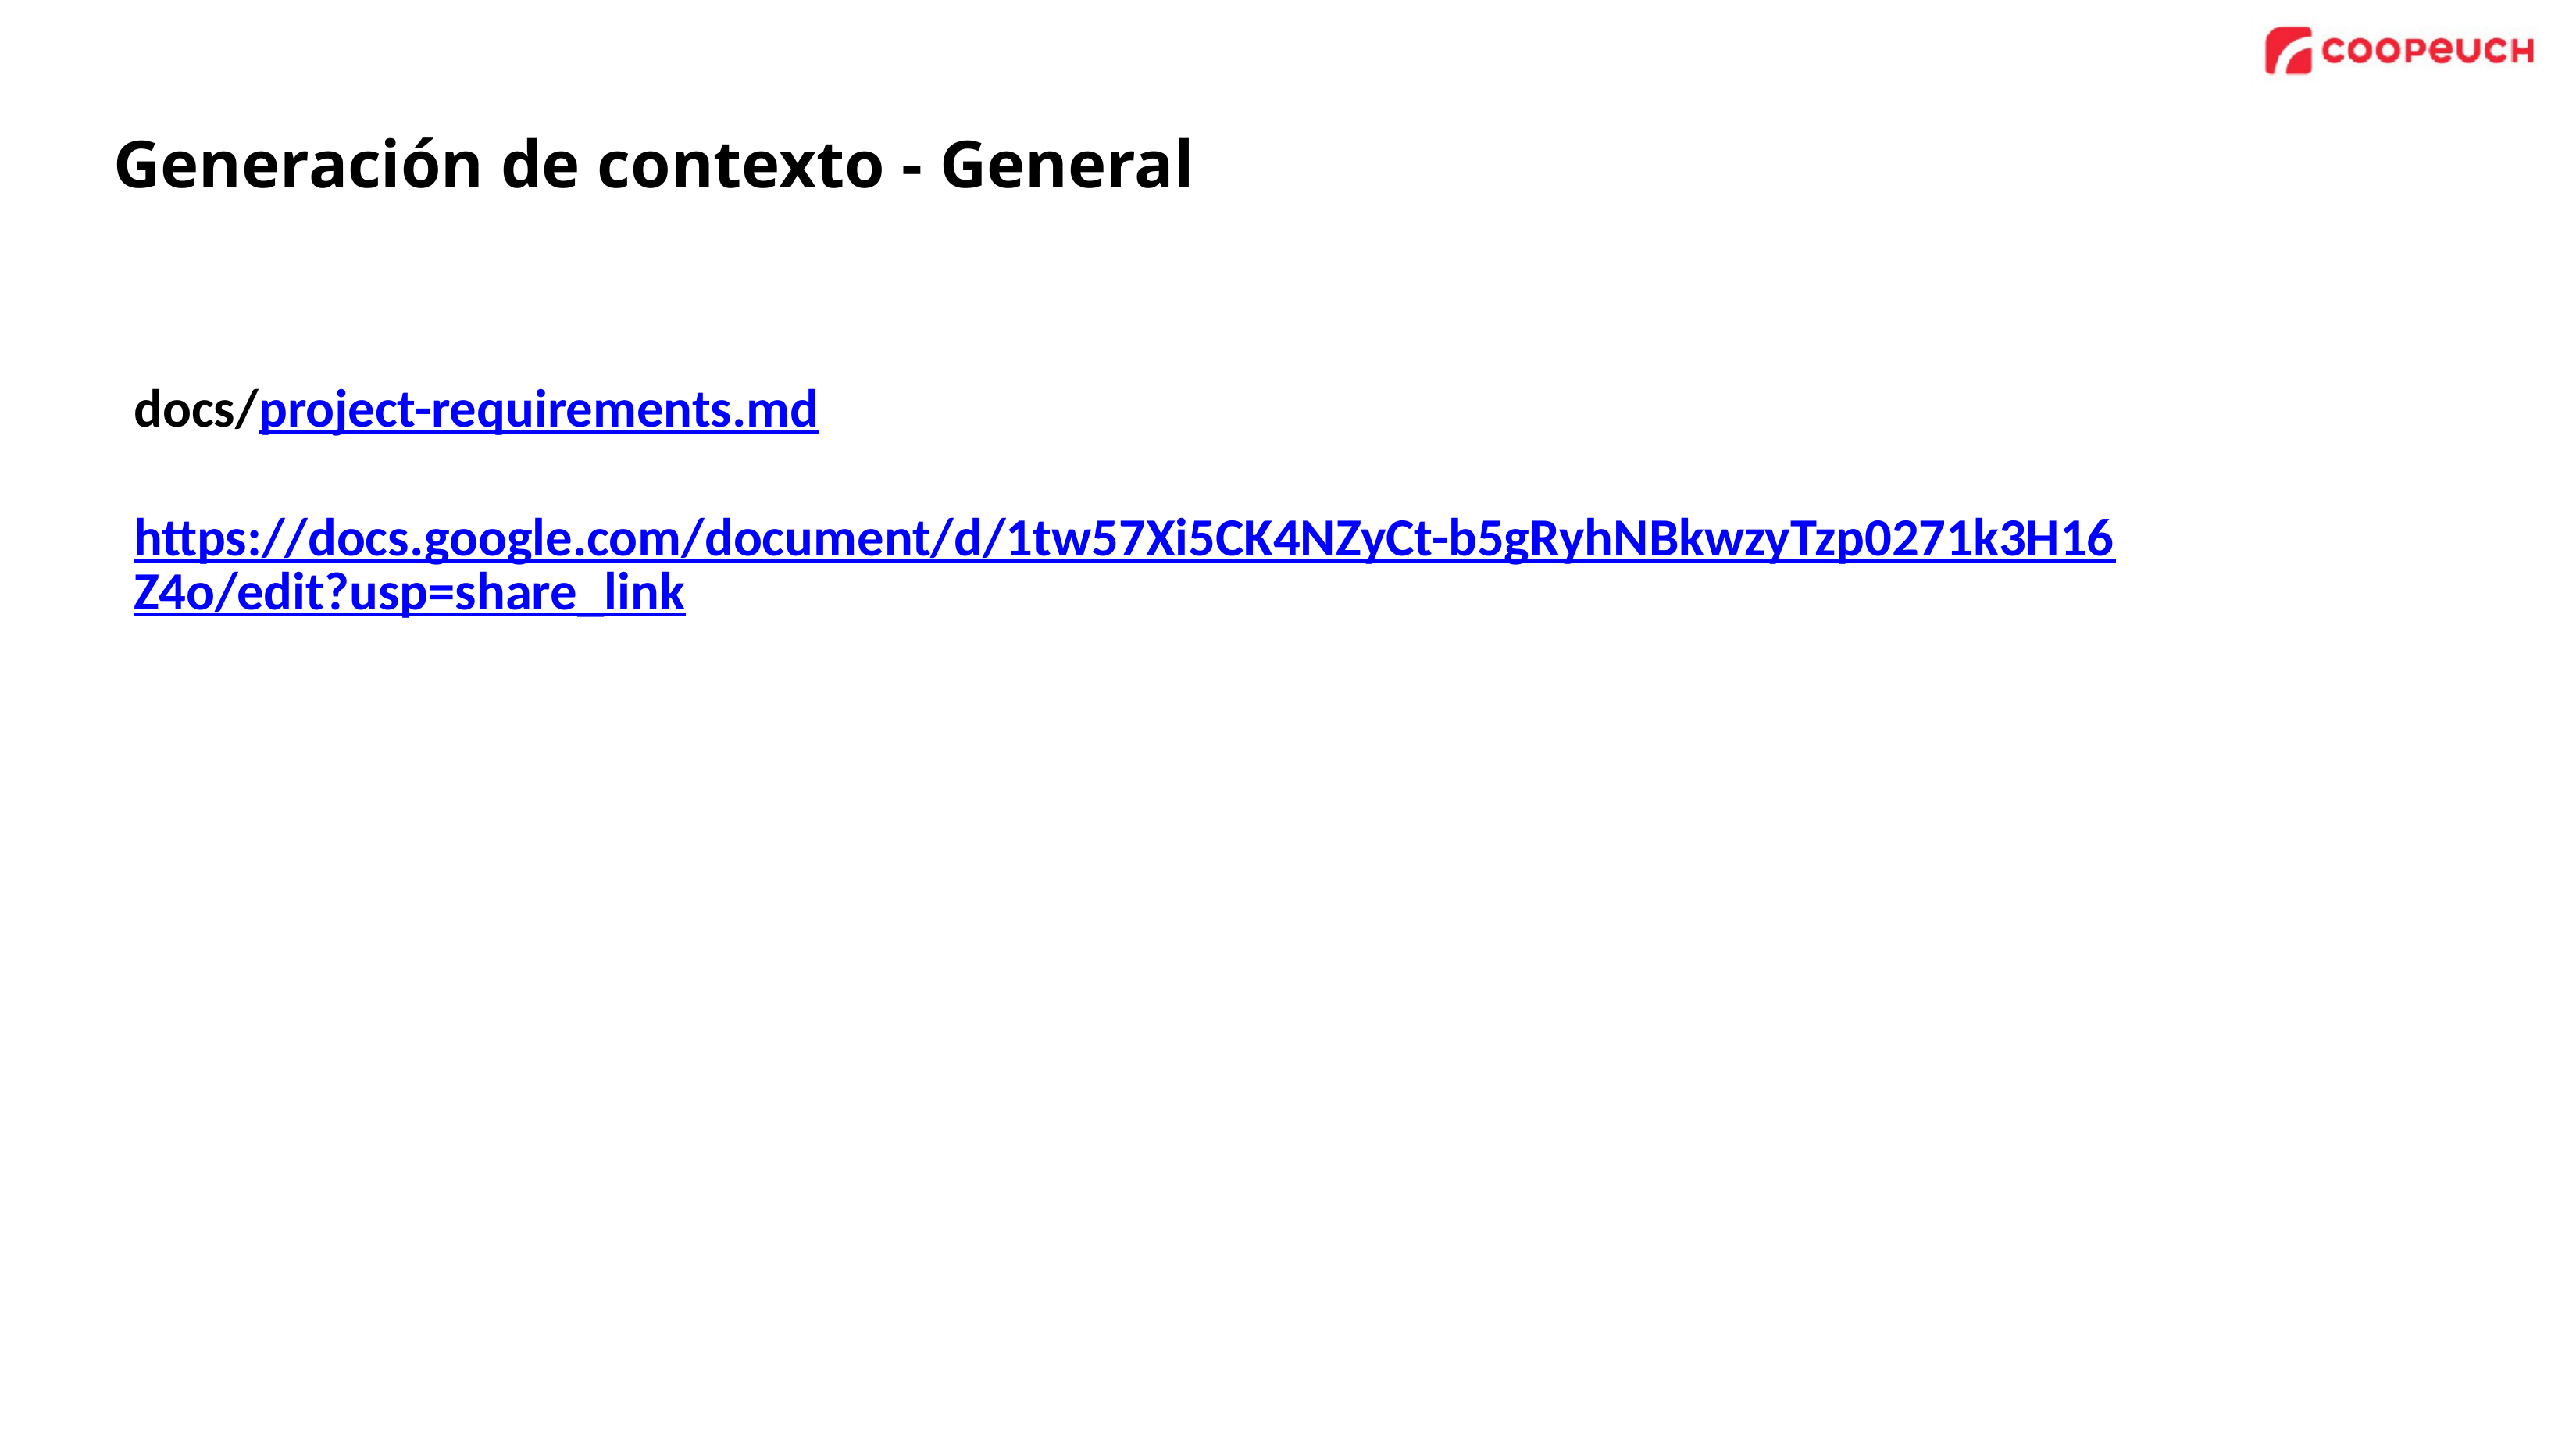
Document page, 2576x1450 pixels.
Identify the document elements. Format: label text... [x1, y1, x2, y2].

picture [2250, 16, 2545, 92]
text_box Generación de contexto - General [102, 110, 1949, 227]
text_box docs/project-requirements.md https://docs.google.com/document/d/1tw57Xi5CK4NZyCt-b5gRyhNBkwzyTzp0271k3H16Z4o/edit?usp=share_link [122, 326, 2132, 905]
